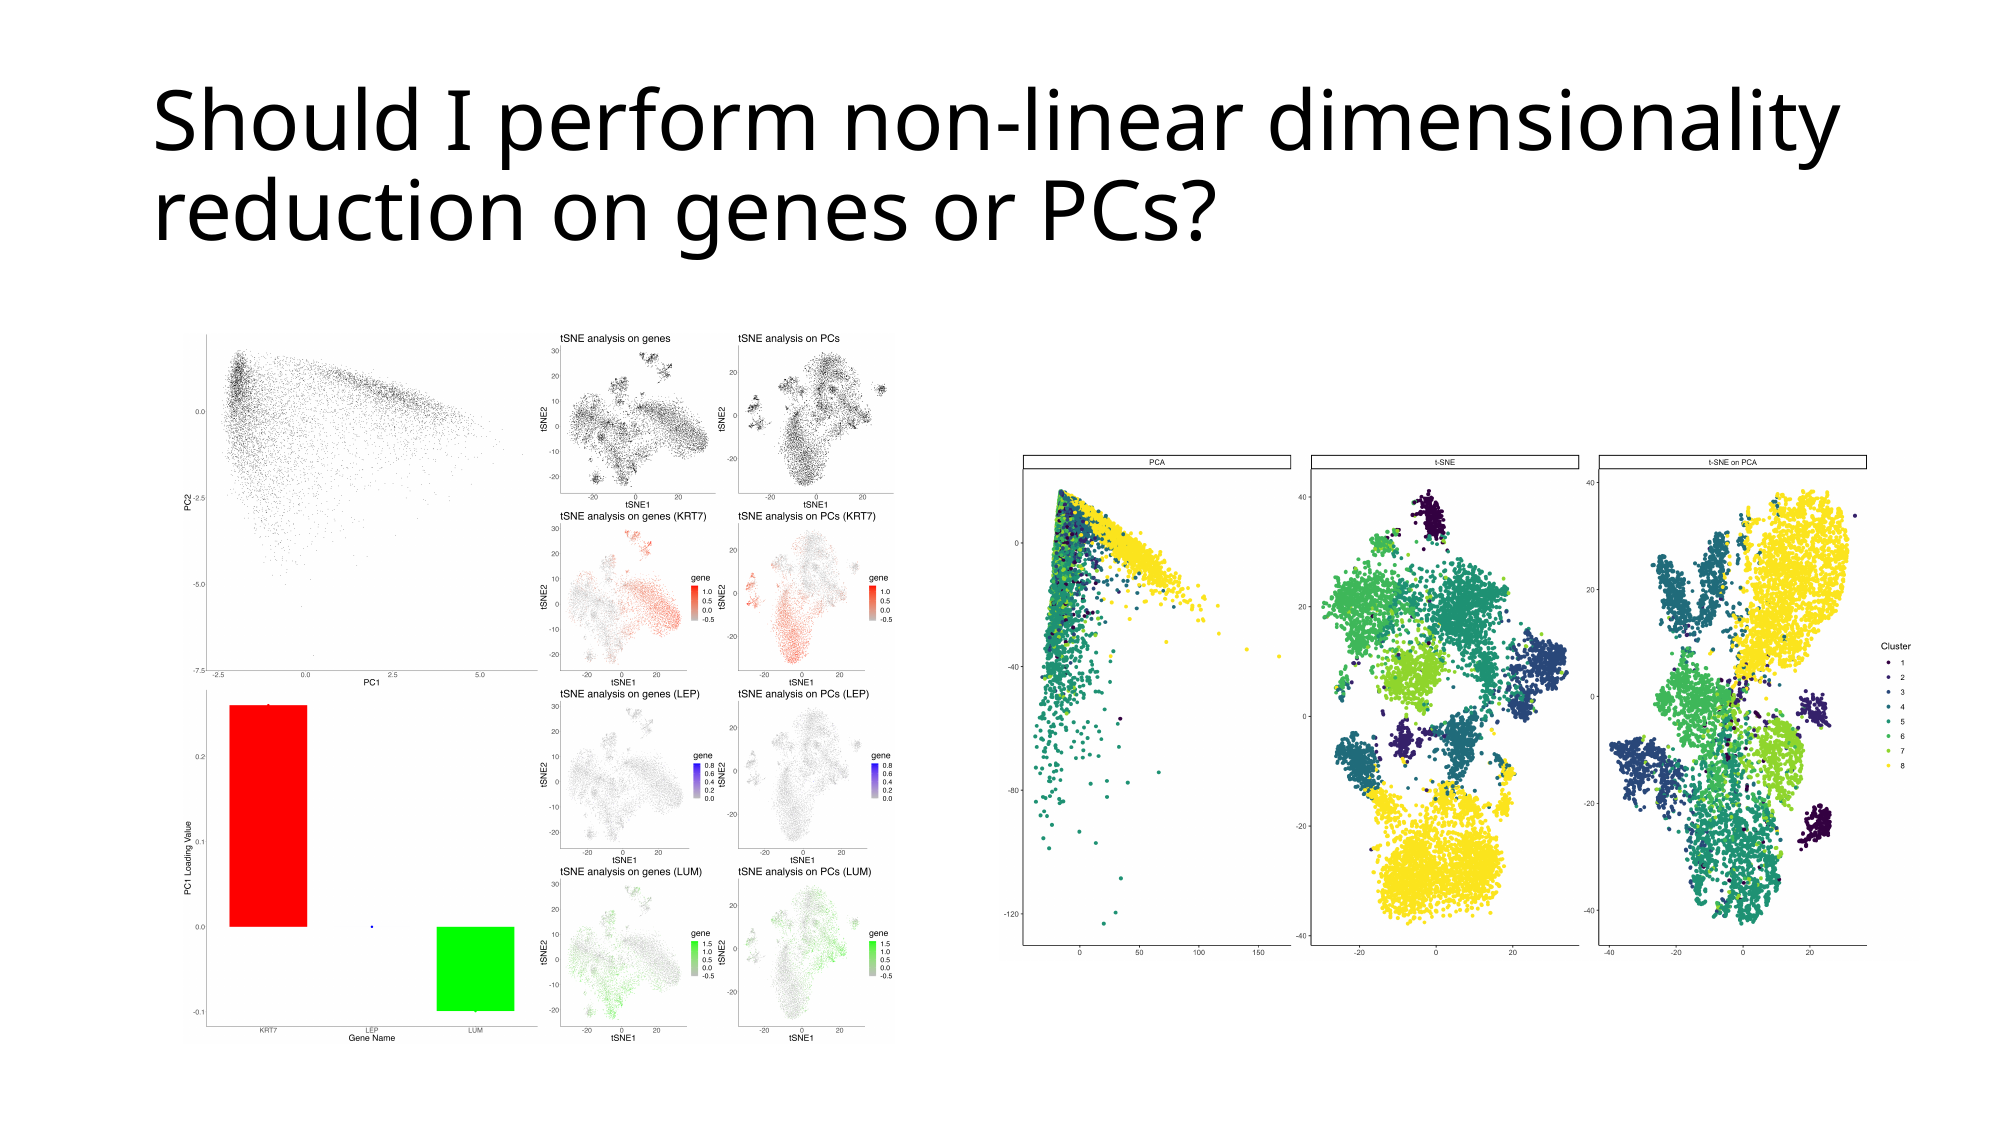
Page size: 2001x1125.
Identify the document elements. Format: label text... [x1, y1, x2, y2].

picture [999, 450, 1920, 961]
picture [183, 333, 895, 1044]
title Should I perform non-linear dimensionality reduction on genes or PCs? [137, 59, 1863, 278]
